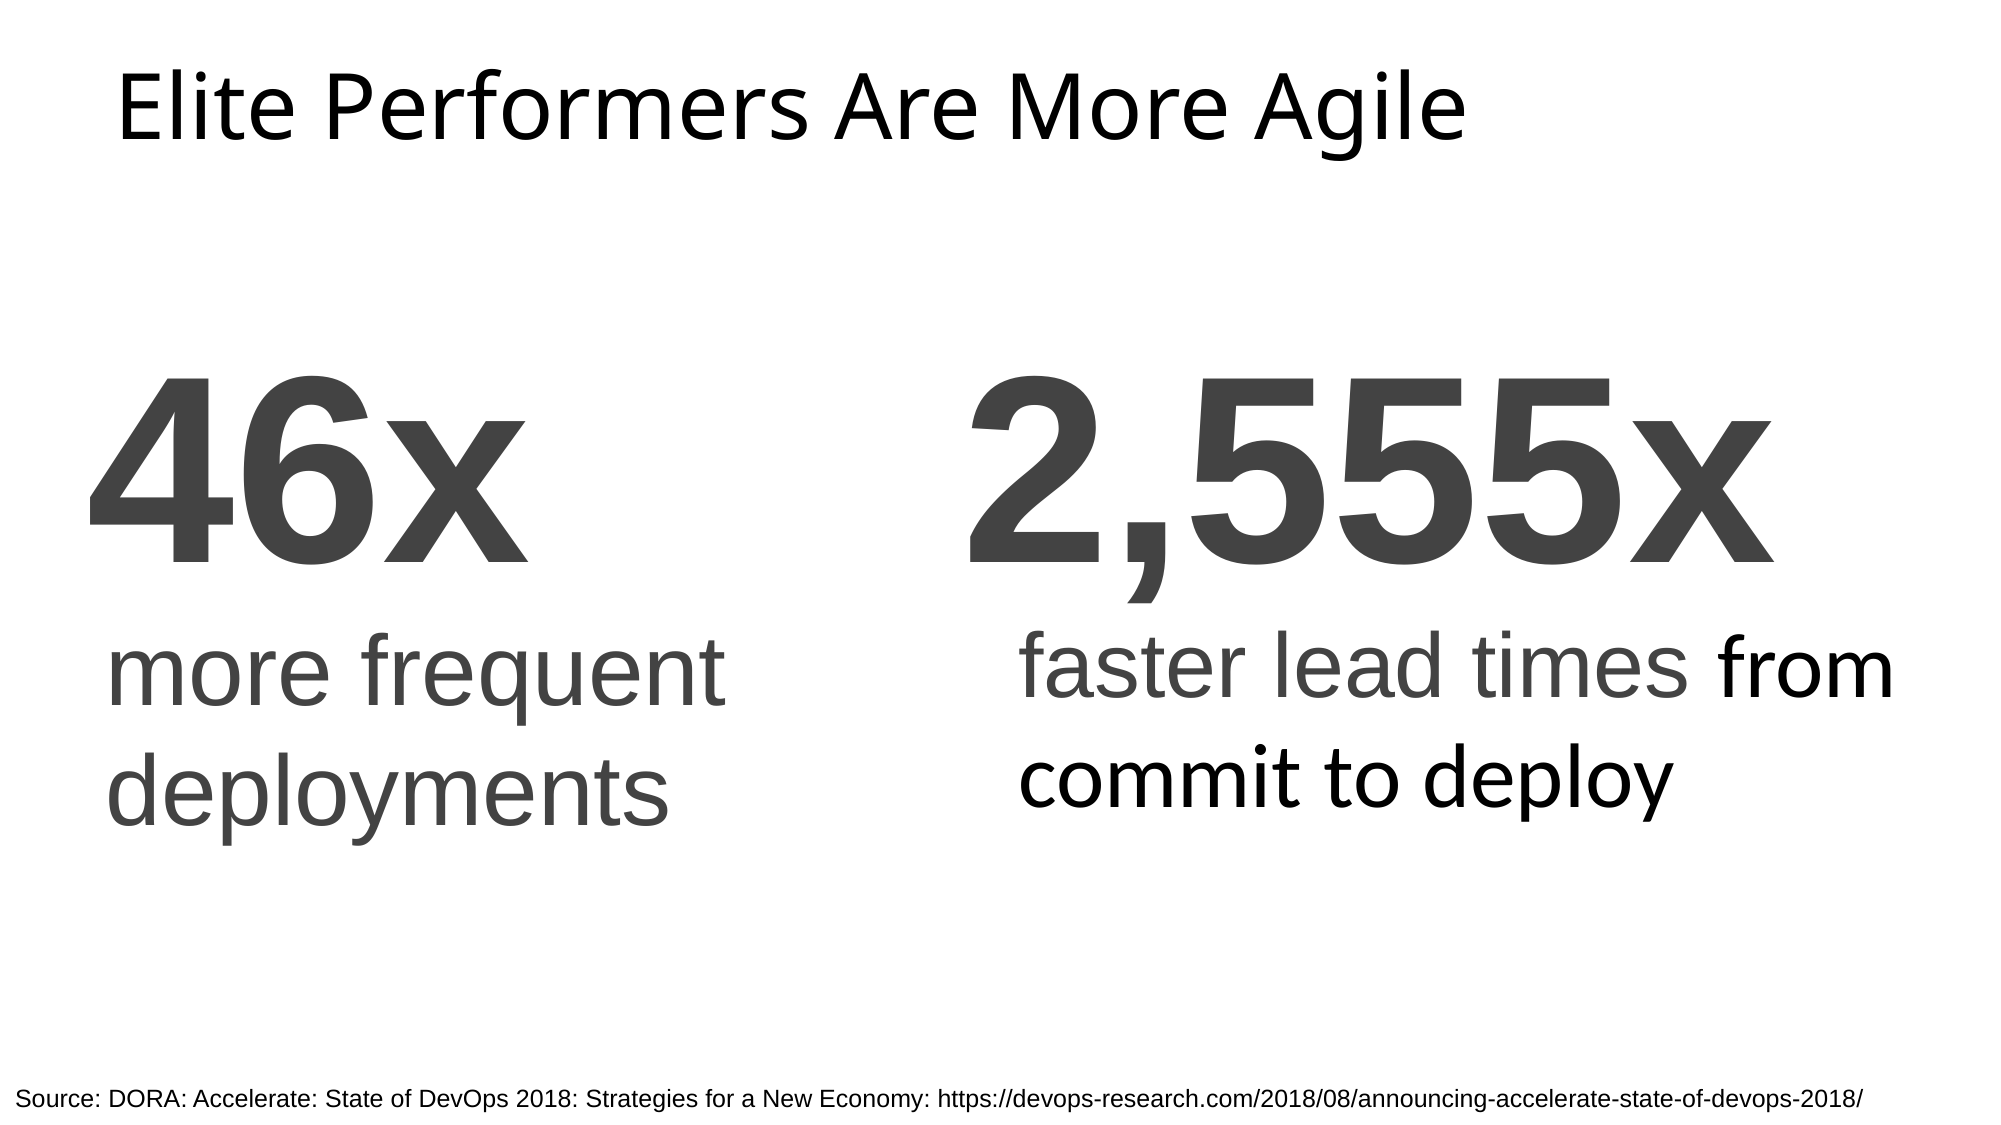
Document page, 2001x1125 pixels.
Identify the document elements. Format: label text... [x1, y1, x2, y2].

text_box faster lead times from commit to deploy [998, 585, 1950, 865]
text_box 46x [66, 262, 778, 698]
title Elite Performers Are More Agile [99, 45, 1950, 175]
text_box more frequent deployments [85, 585, 797, 865]
text_box Source: DORA: Accelerate: State of DevOps 2018: Strategies for a New Economy: https://devops-research.com/2018/08/announcing-accelerate-state-of-devops-2018/ [0, 1074, 1950, 1120]
text_box 2,555x [941, 262, 1880, 698]
